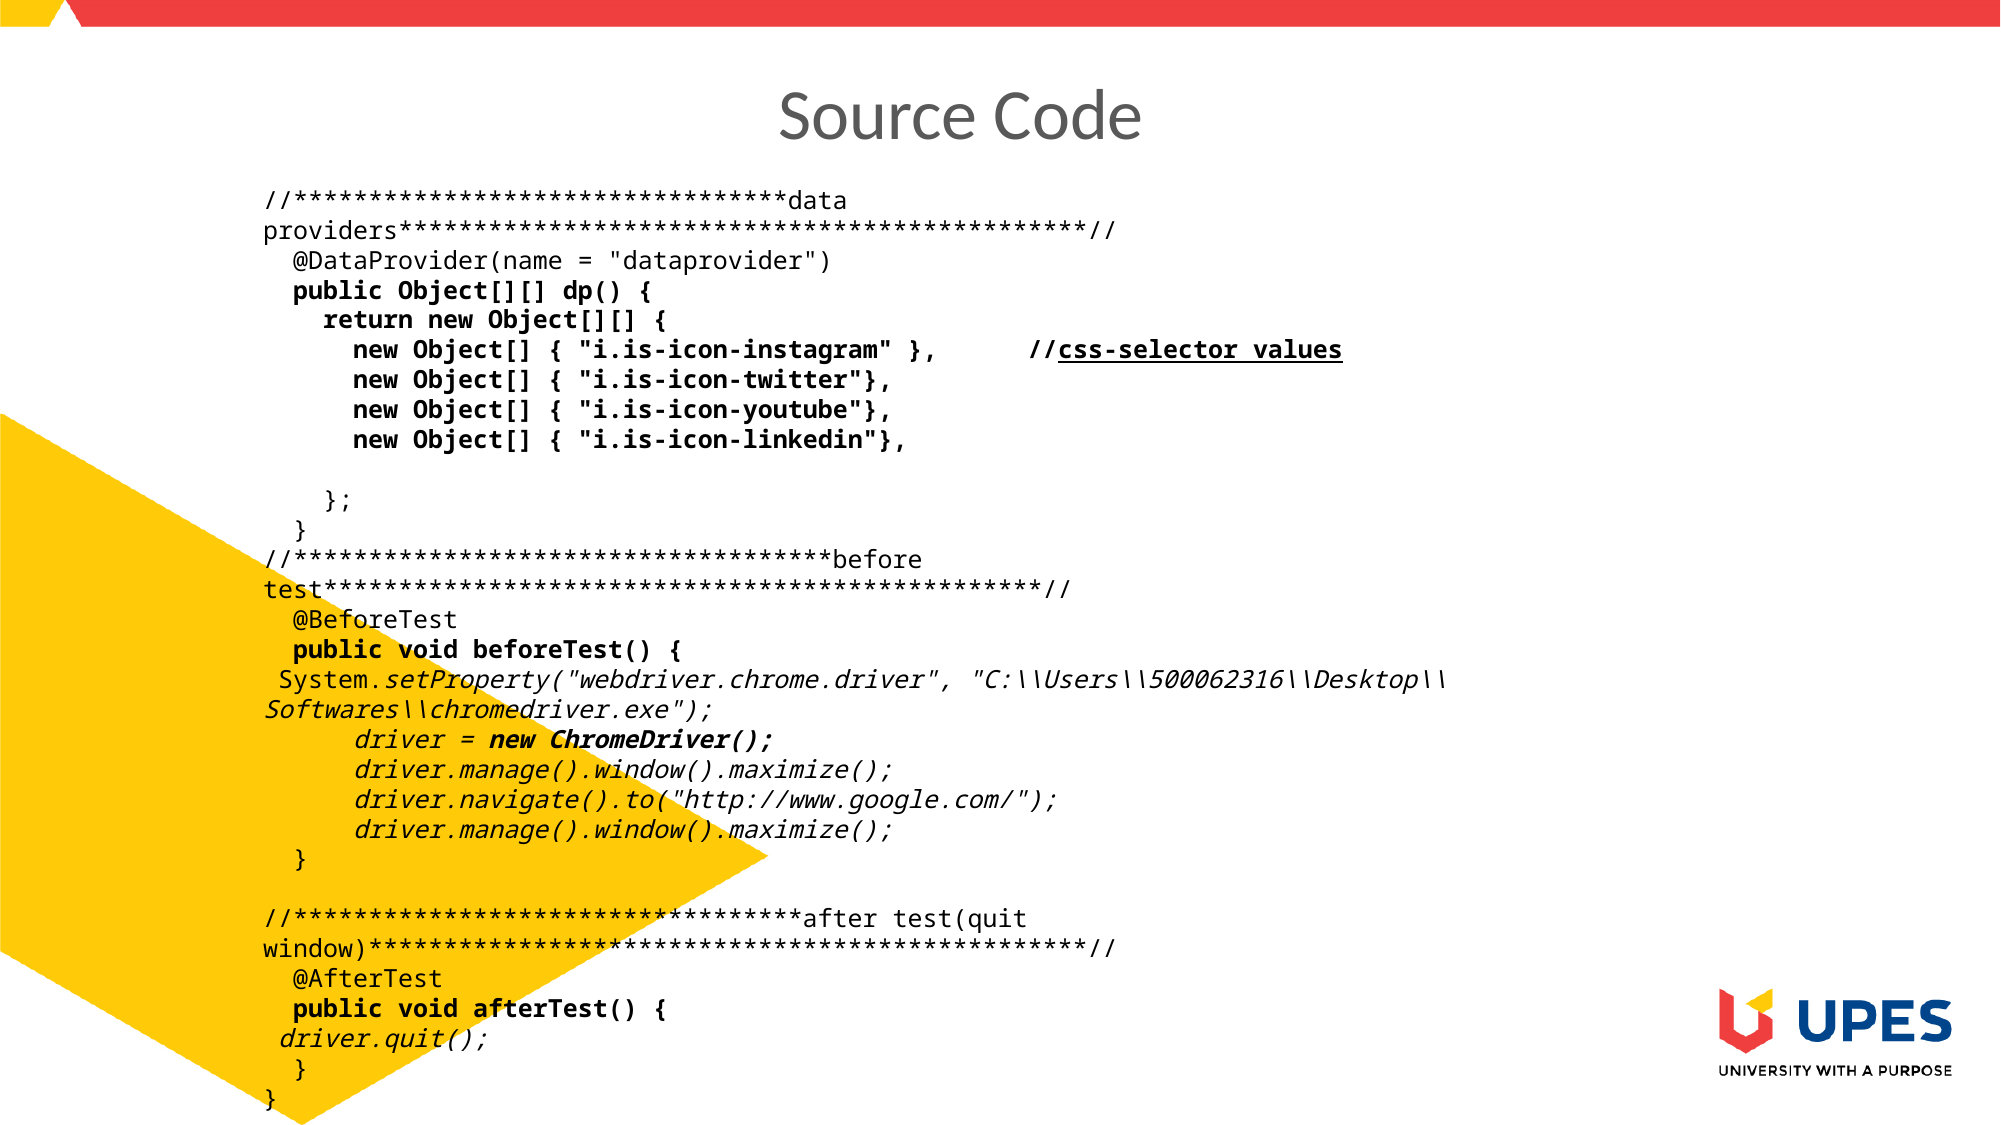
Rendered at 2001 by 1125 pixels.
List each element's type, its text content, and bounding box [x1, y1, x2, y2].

text_box //*********************************data providers**********************************************// @DataProvider(name = "dataprovider") public Object[][] dp() { return new Object[][] { new Object[] { "i.is-icon-instagram" }, //css-selector values new Object[] { "i.is-icon-twitter"}, new Object[] { "i.is-icon-youtube"}, new Object[] { "i.is-icon-linkedin"}, }; } //************************************before test************************************************// @BeforeTest public void beforeTest() { System.setProperty("webdriver.chrome.driver", "C:\\Users\\500062316\\Desktop\\Softwares\\chromedriver.exe"); driver = new ChromeDriver(); driver.manage().window().maximize(); driver.navigate().to("http://www.google.com/"); driver.manage().window().maximize(); } //**********************************after test(quit window)************************************************// @AfterTest public void afterTest() { driver.quit(); } } [248, 176, 1494, 1125]
title Source Code [0, 69, 1962, 163]
picture [0, 0, 2001, 1125]
